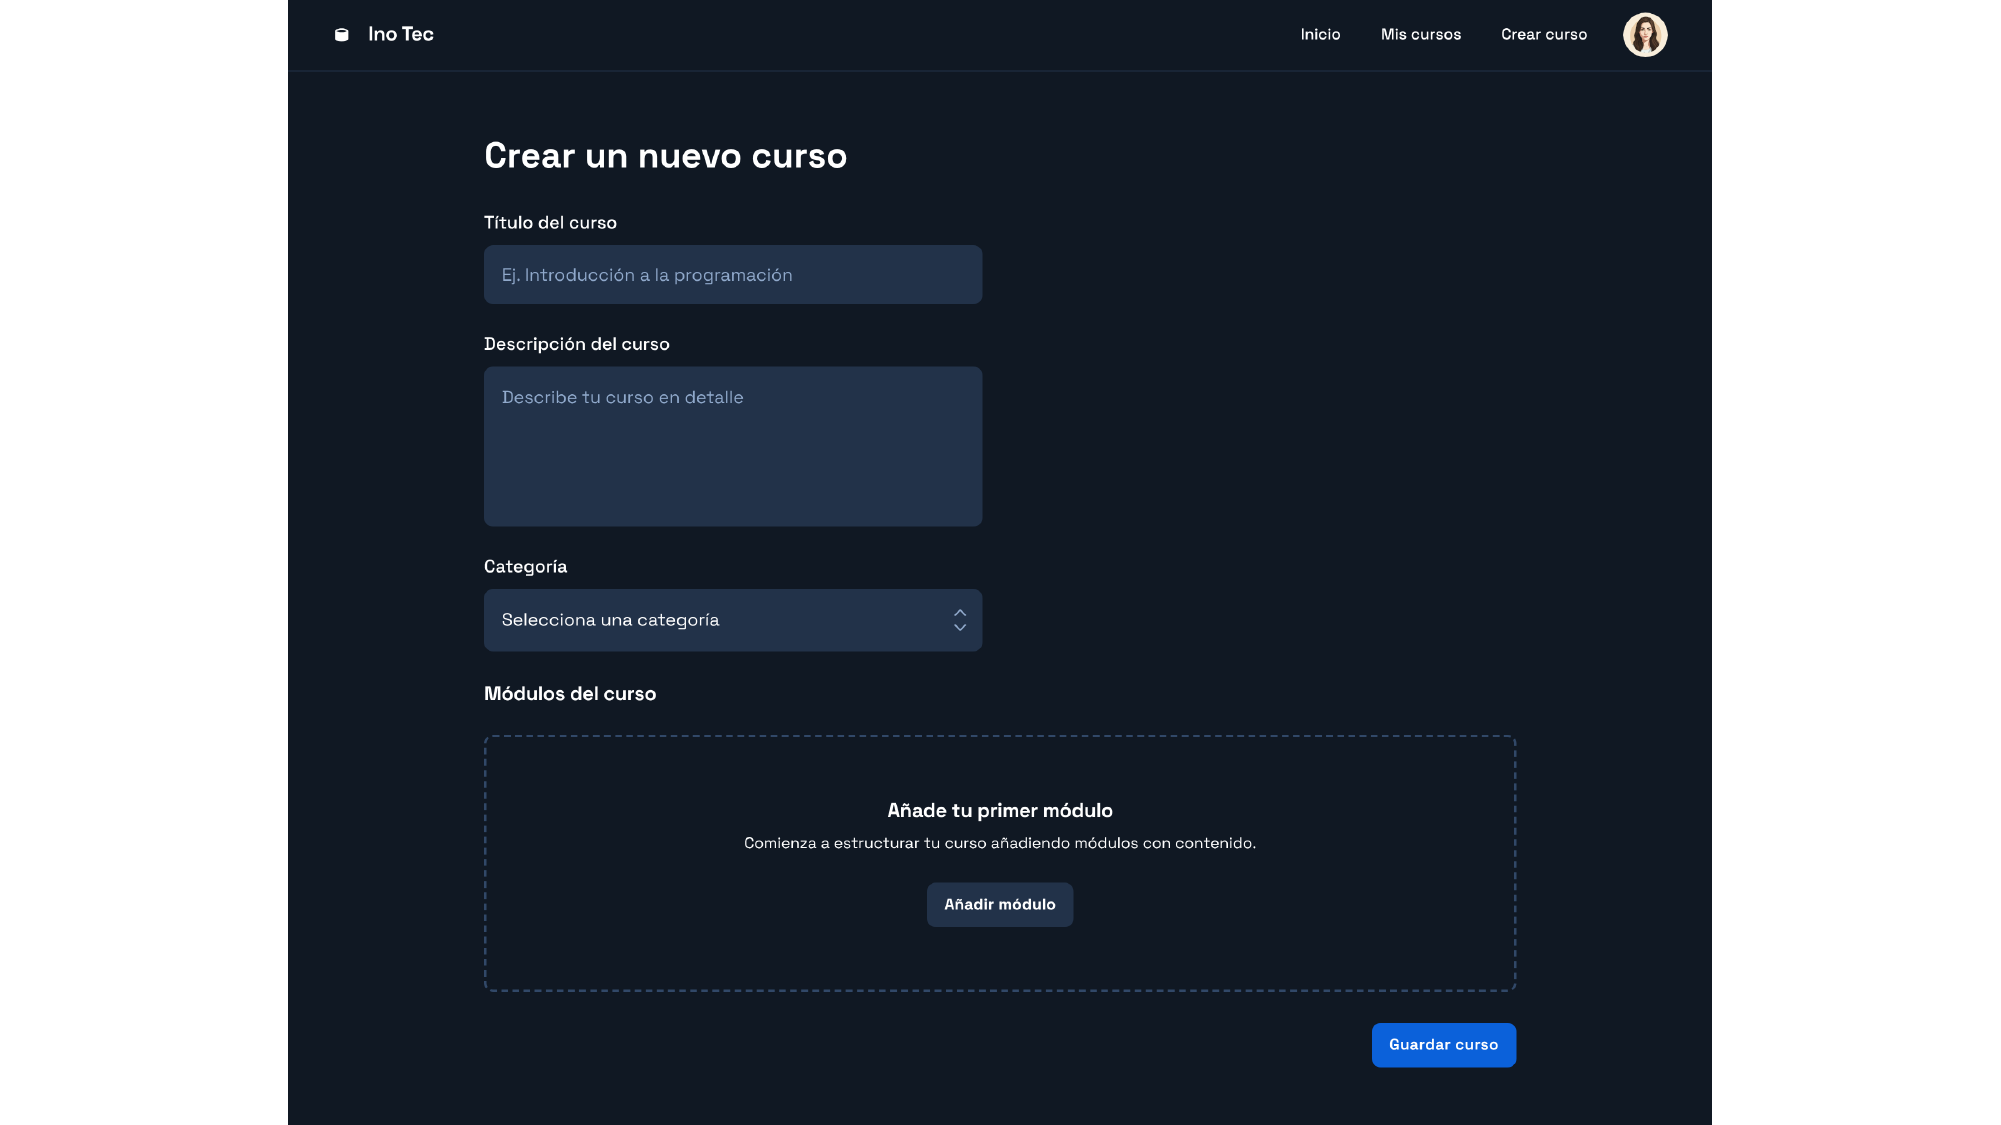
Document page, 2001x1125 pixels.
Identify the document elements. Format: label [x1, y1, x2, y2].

picture [288, 0, 1712, 1125]
